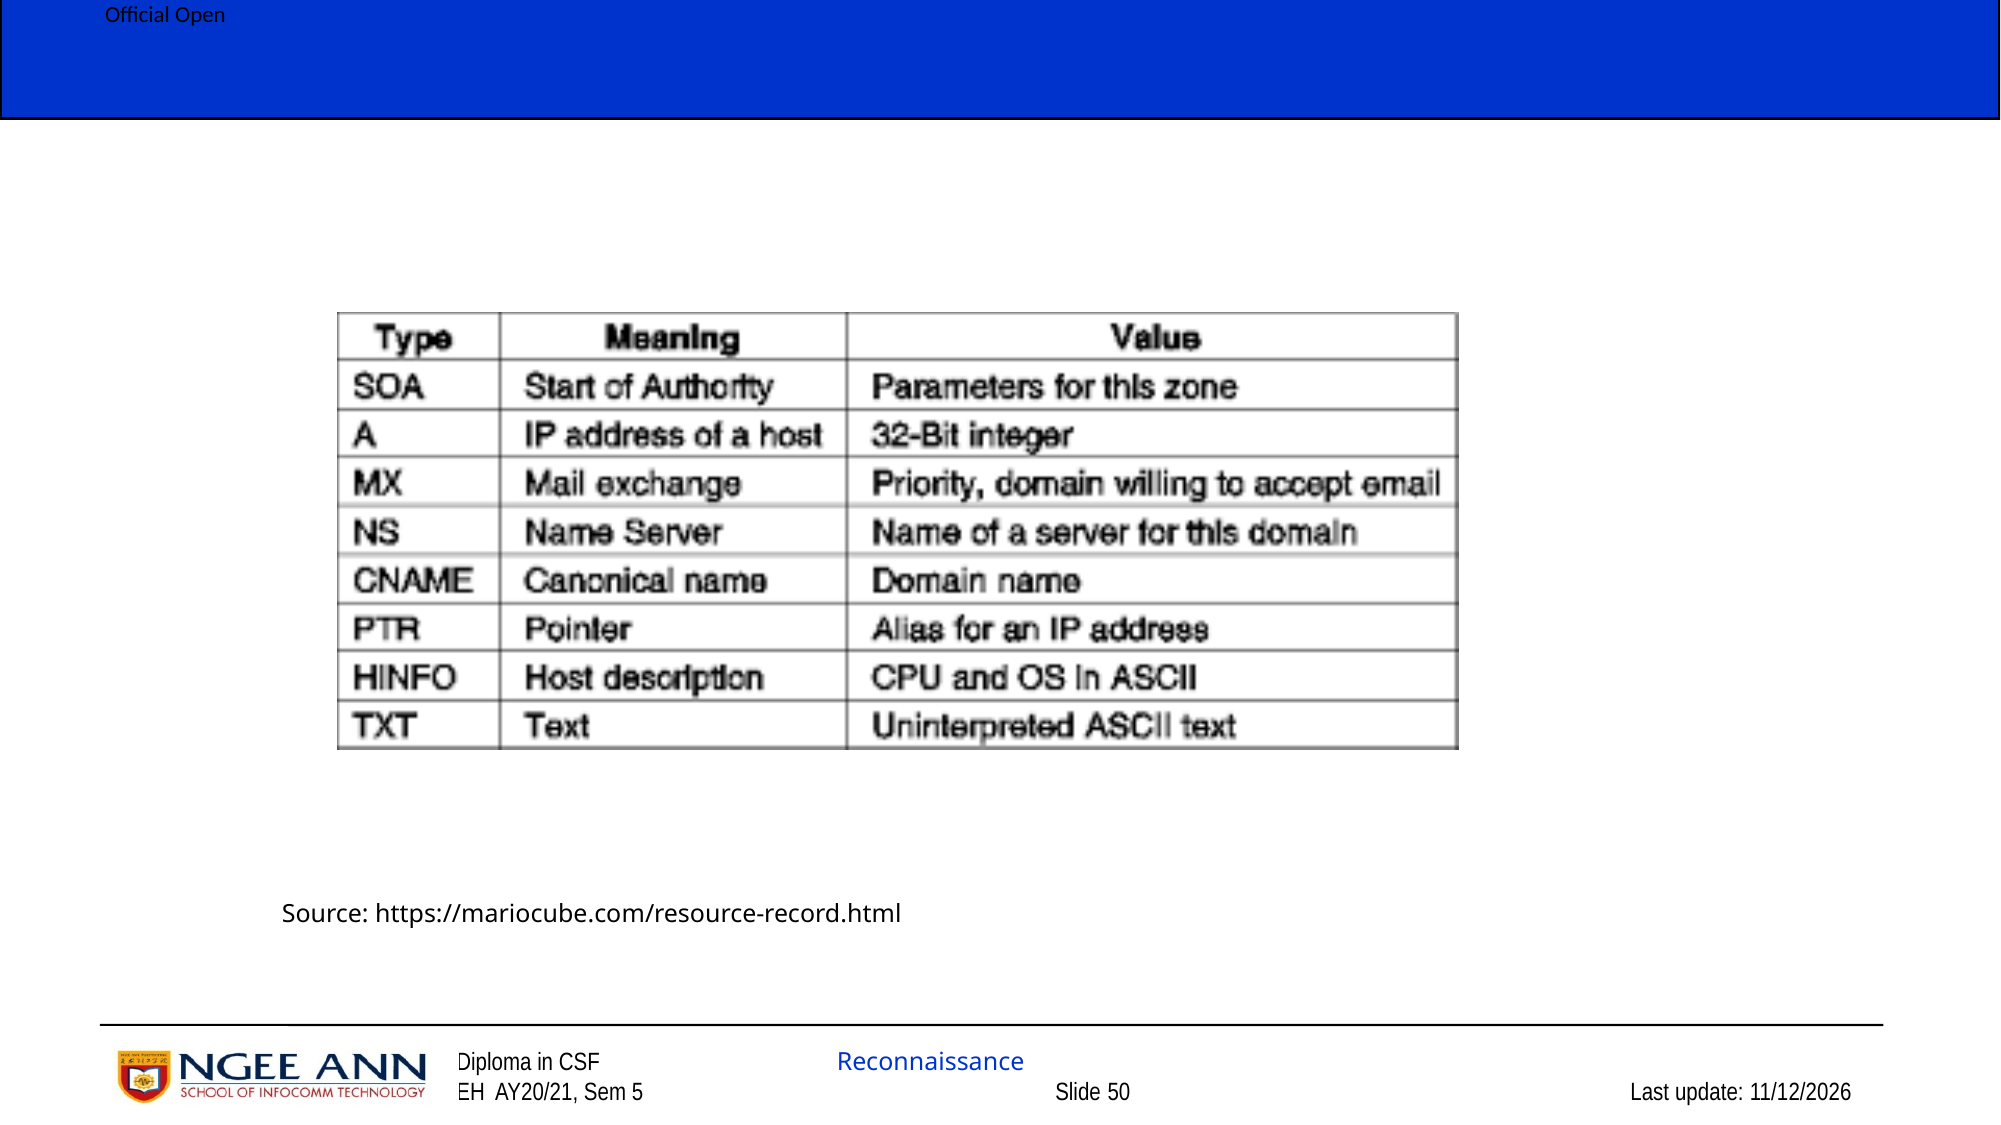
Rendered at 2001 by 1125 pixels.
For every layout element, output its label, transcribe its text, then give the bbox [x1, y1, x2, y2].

text_box Source: https://mariocube.com/resource-record.html [267, 890, 1233, 935]
picture [337, 312, 1459, 750]
picture [83, 1028, 459, 1125]
